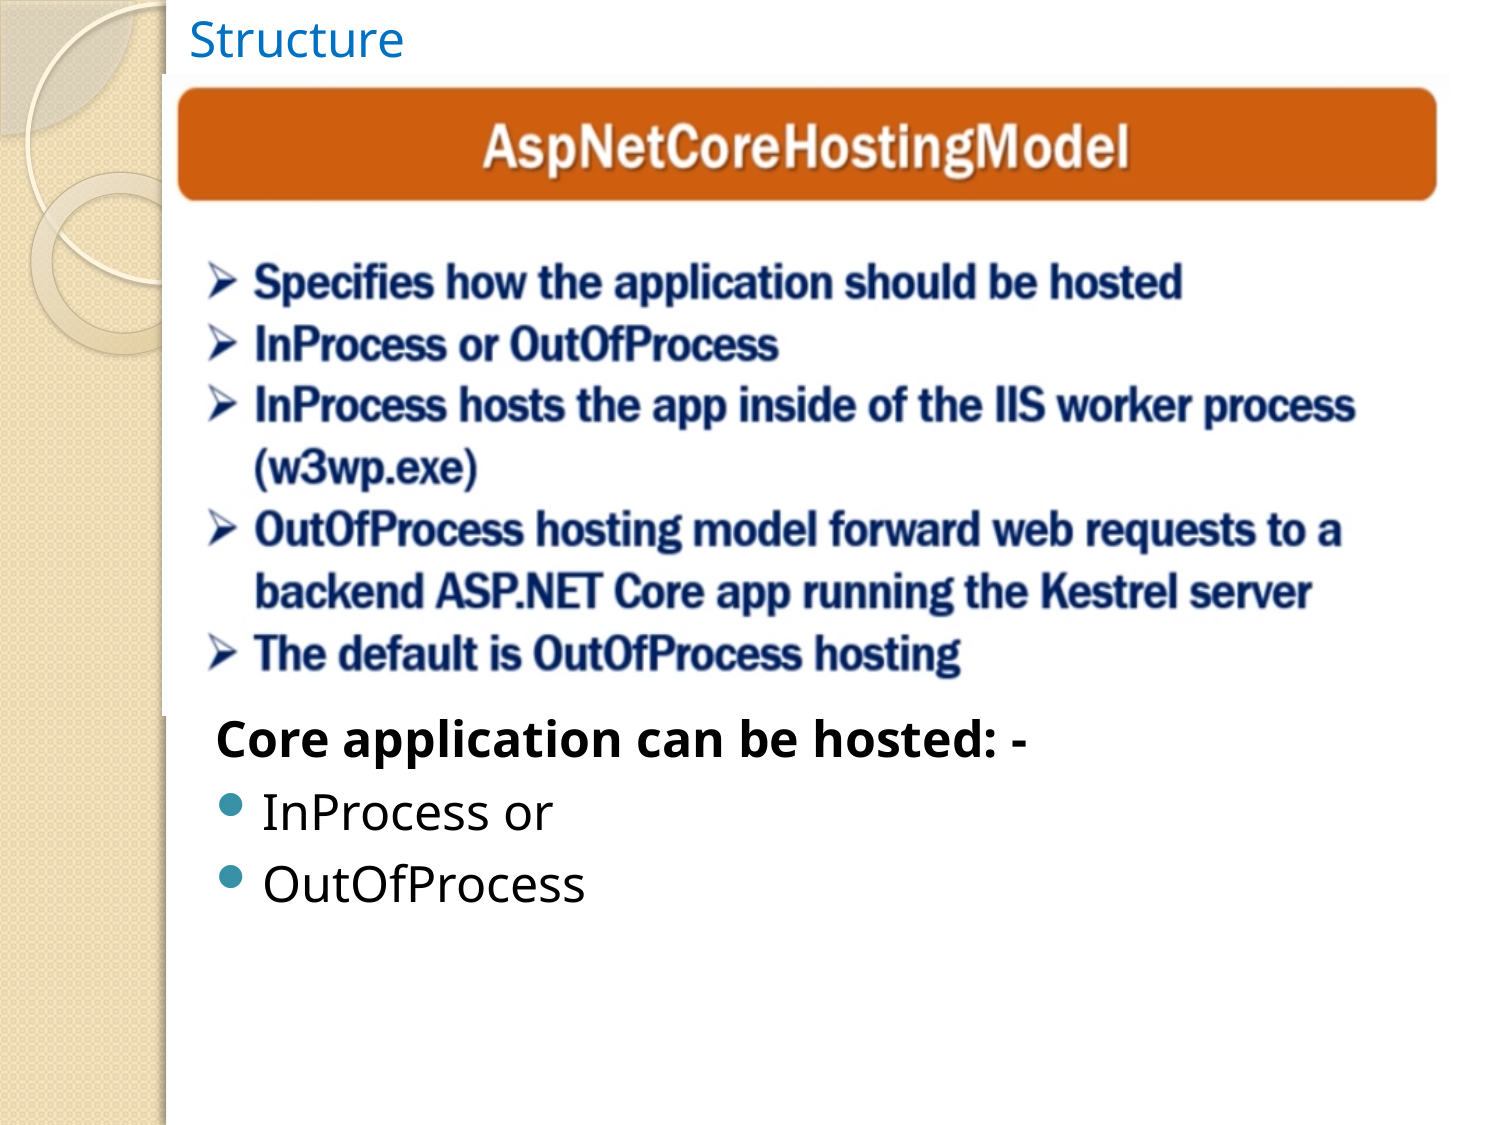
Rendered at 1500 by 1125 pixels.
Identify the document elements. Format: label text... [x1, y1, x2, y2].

list Core application can be hosted: - InProcess or OutOfProcess [187, 727, 1418, 1075]
title Structure [174, 0, 1405, 71]
picture [162, 74, 1451, 716]
